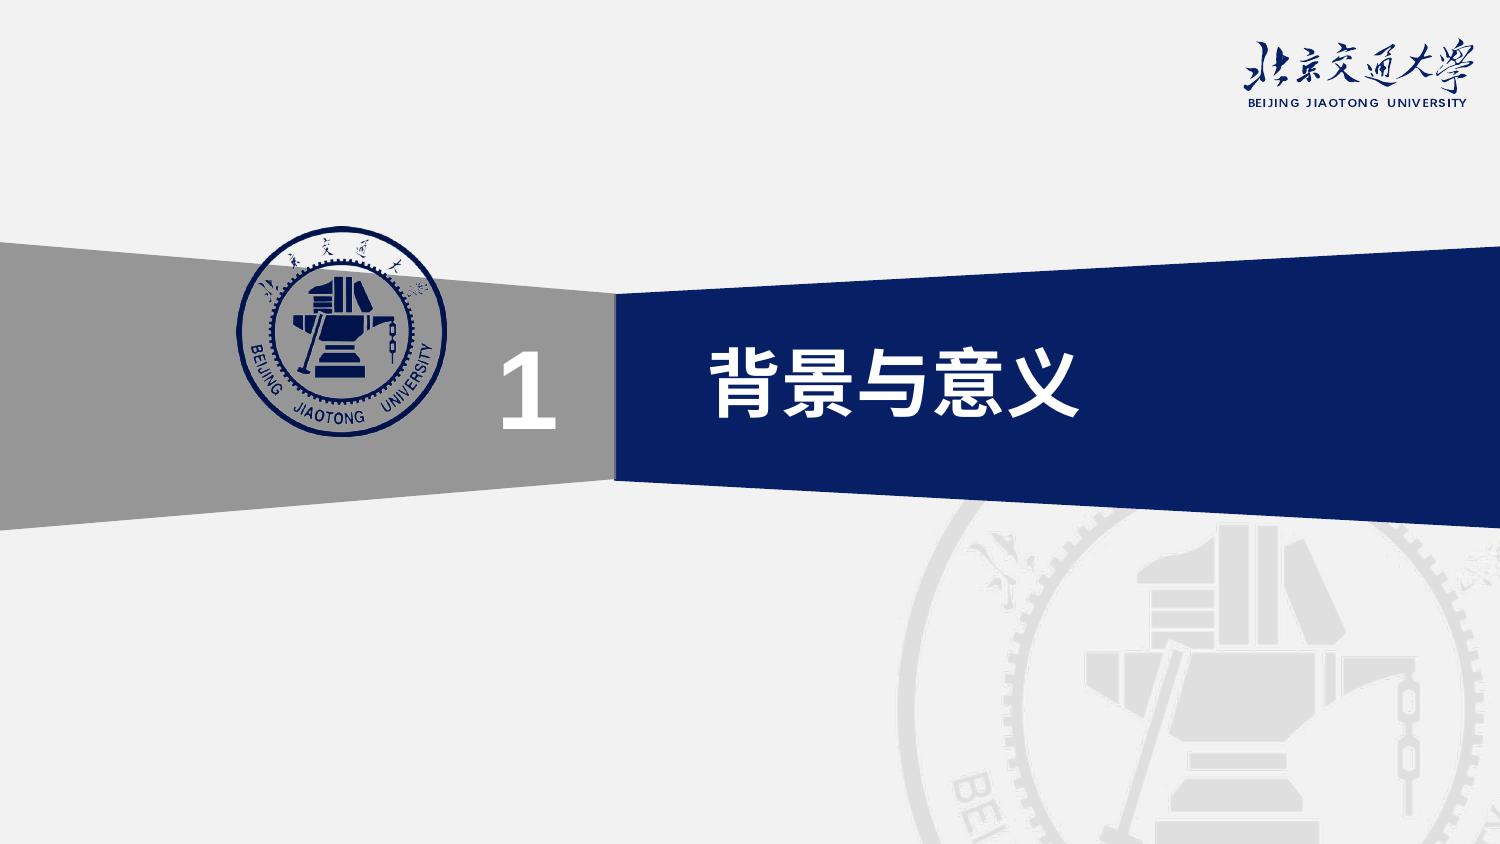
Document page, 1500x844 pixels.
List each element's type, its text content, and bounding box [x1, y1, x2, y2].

text_box 背景与意义 [695, 331, 1094, 433]
text_box [0, 241, 618, 532]
text_box [613, 245, 1500, 530]
picture [236, 226, 447, 437]
text_box 1 [485, 311, 571, 458]
